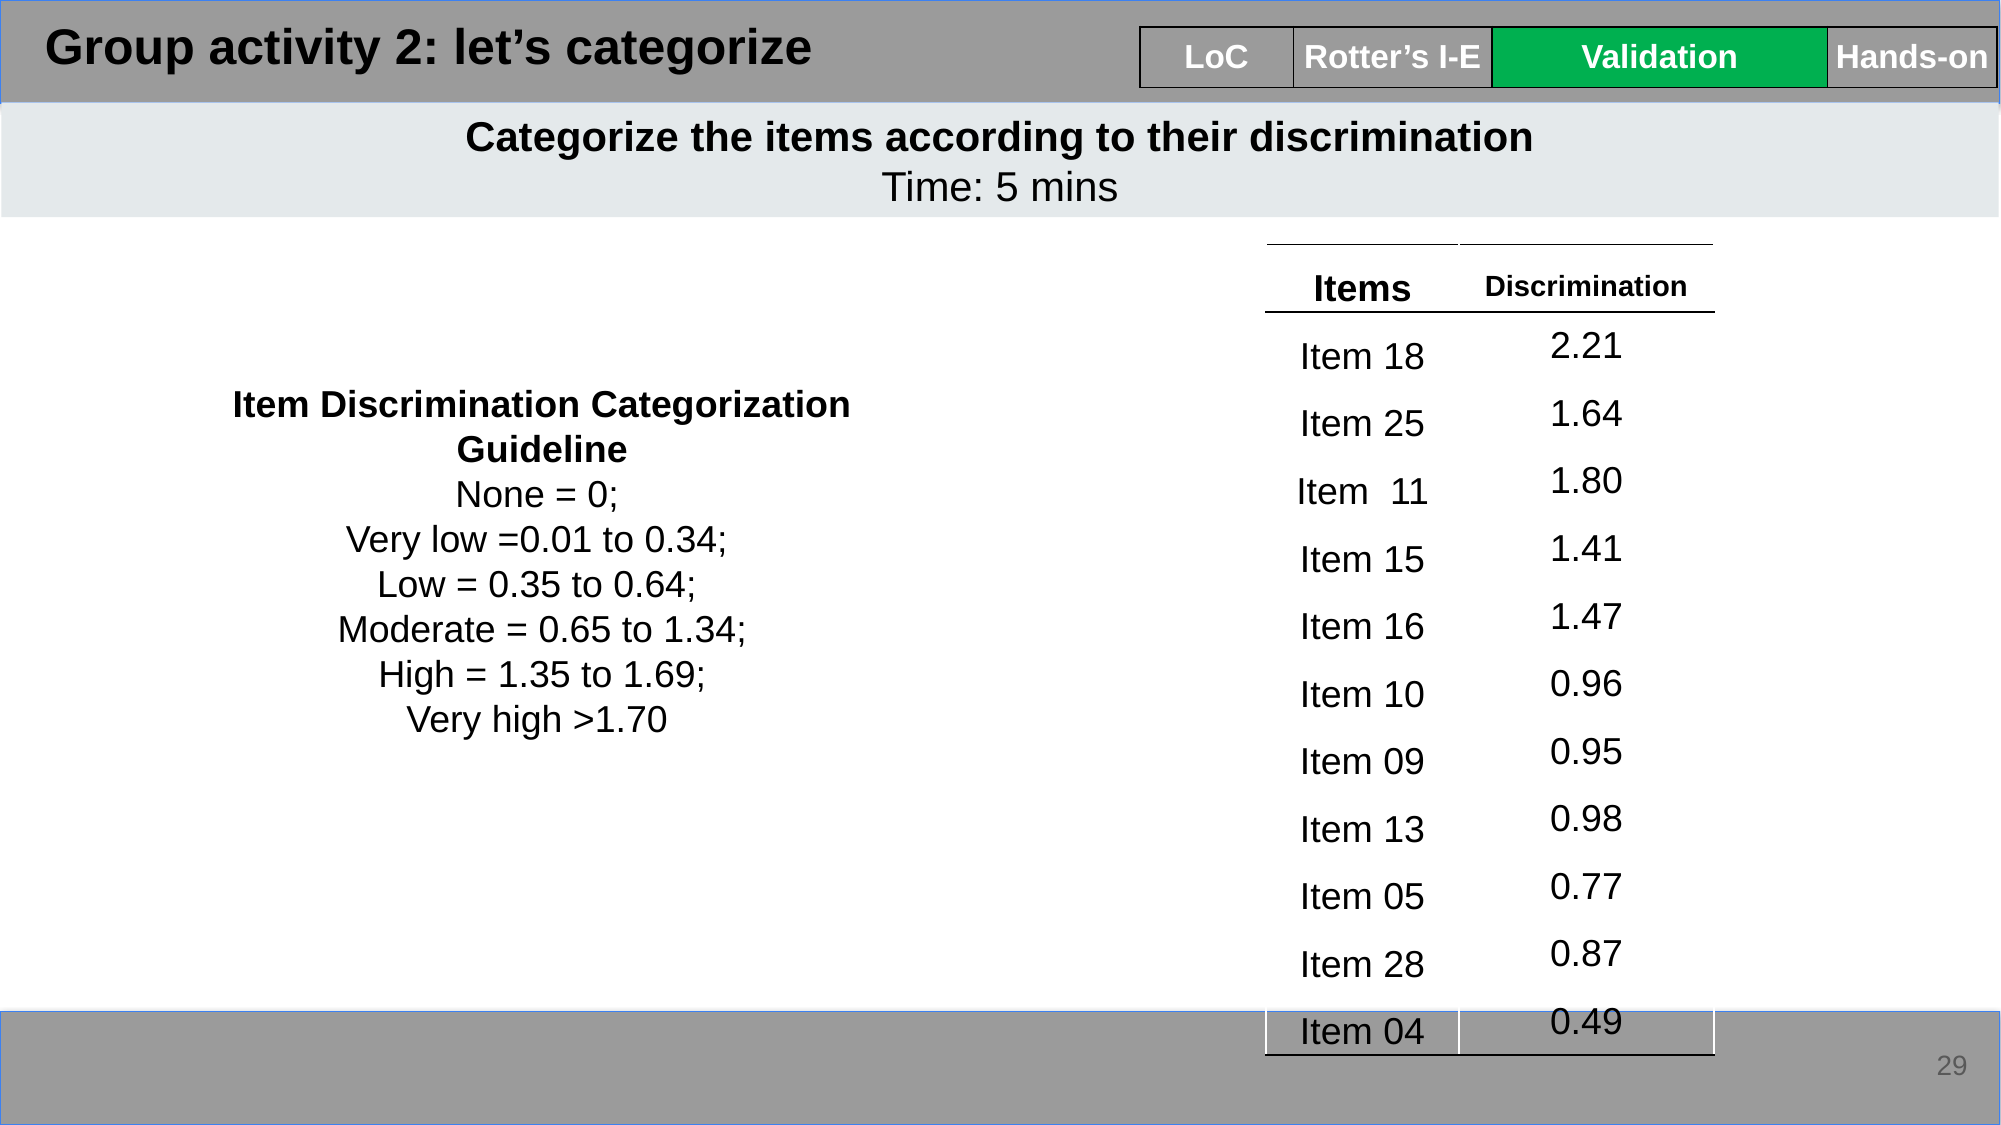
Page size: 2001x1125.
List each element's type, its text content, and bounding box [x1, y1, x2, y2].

table_cell 1.80 [1460, 448, 1713, 514]
table_cell 0.96 [1460, 651, 1713, 717]
table_cell Item 04 [1267, 989, 1458, 1054]
table_cell Item 13 [1267, 786, 1458, 852]
table_header Hands-on [1828, 28, 1996, 87]
table_cell 1.64 [1460, 380, 1713, 446]
table_cell 0.49 [1460, 989, 1713, 1054]
slide_number 29 [1862, 1023, 1983, 1110]
table_cell Item 18 [1267, 313, 1458, 379]
table_cell Item 16 [1267, 583, 1458, 649]
table_cell 1.41 [1460, 516, 1713, 581]
table_cell Item 05 [1267, 853, 1458, 919]
table_cell 0.95 [1460, 718, 1713, 784]
table_cell Item 15 [1267, 516, 1458, 581]
table_cell Item 25 [1267, 380, 1458, 446]
table_cell Item 11 [1267, 448, 1458, 514]
table_header Items [1267, 245, 1458, 311]
table_header LoC [1141, 28, 1293, 87]
text_box Group activity 2: let’s categorize [29, 11, 1830, 96]
text_box Item Discrimination Categorization Guideline None = 0; Very low =0.01 to 0.34; Low = 0.35 to 0.64; Moderate = 0.65 to 1.34; High = 1.35 to 1.69; Very high >1.70 [154, 372, 930, 748]
table_cell Item 28 [1267, 921, 1458, 987]
table_header Discrimination [1460, 245, 1713, 311]
table_cell Item 09 [1267, 718, 1458, 784]
table_cell 0.87 [1460, 921, 1713, 987]
table_cell 0.77 [1460, 853, 1713, 919]
table_cell 0.98 [1460, 786, 1713, 852]
table_cell Item 10 [1267, 651, 1458, 717]
text_box Categorize the items according to their discrimination Time: 5 mins [1, 102, 1999, 218]
table_cell 2.21 [1460, 313, 1713, 379]
table_cell 1.47 [1460, 583, 1713, 649]
table_header Validation [1493, 28, 1827, 87]
table_header Rotter’s I-E [1294, 28, 1491, 87]
